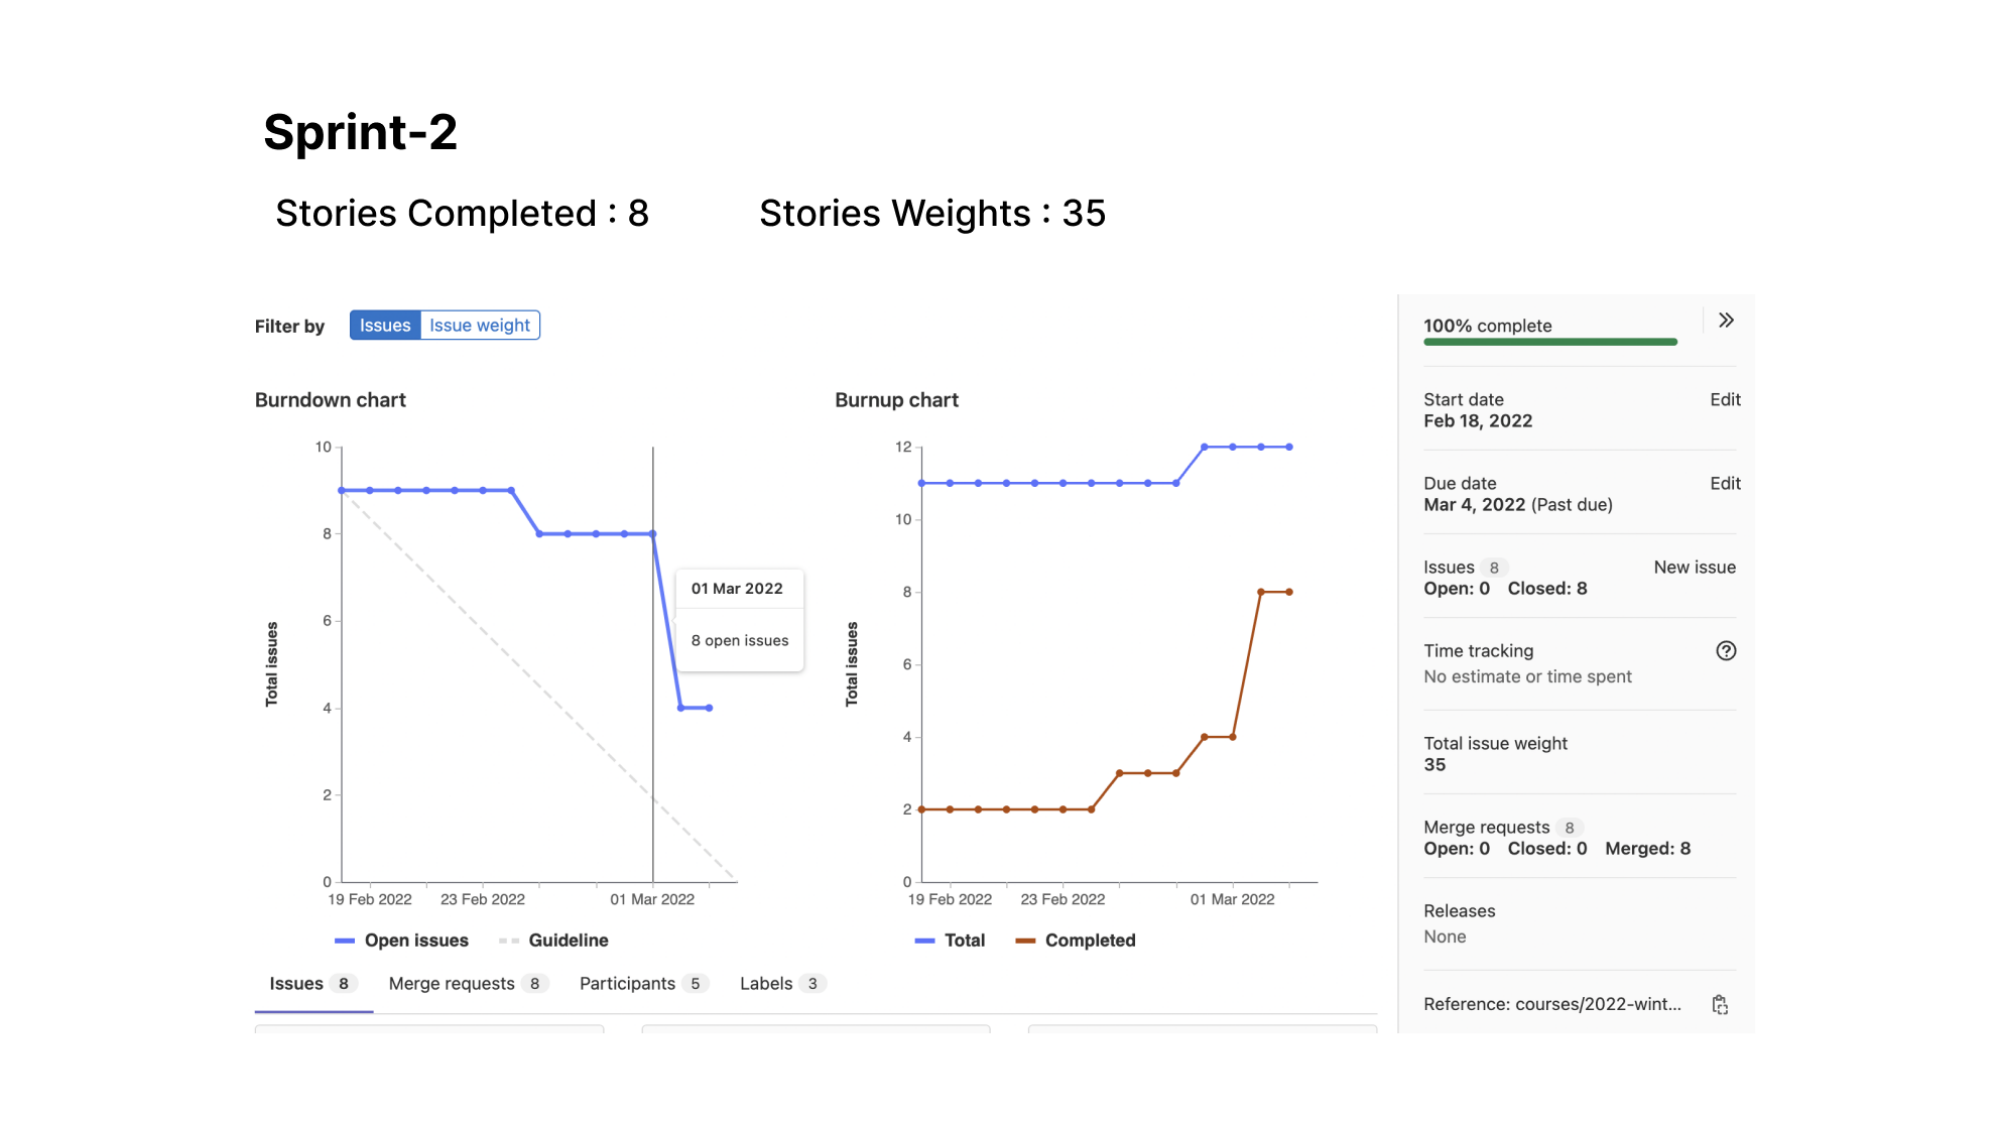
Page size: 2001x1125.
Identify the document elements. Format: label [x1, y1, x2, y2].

picture [129, 0, 1871, 1125]
